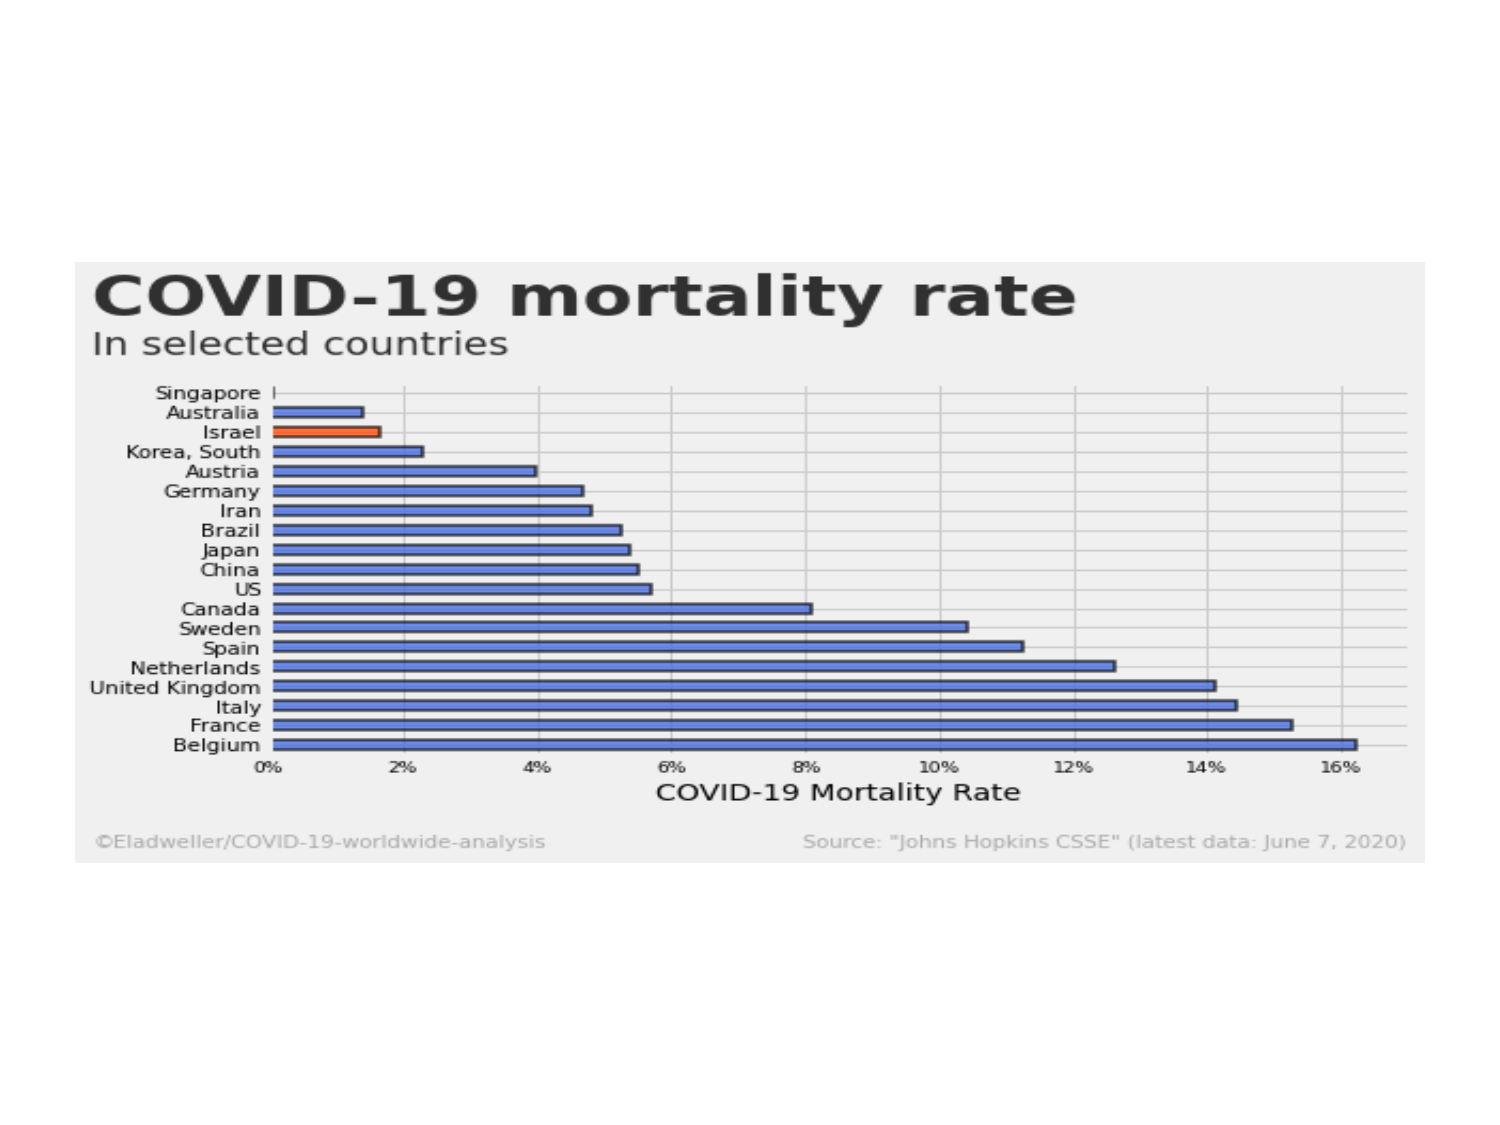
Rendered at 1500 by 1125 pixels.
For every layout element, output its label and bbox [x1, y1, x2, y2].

picture [74, 262, 1426, 863]
